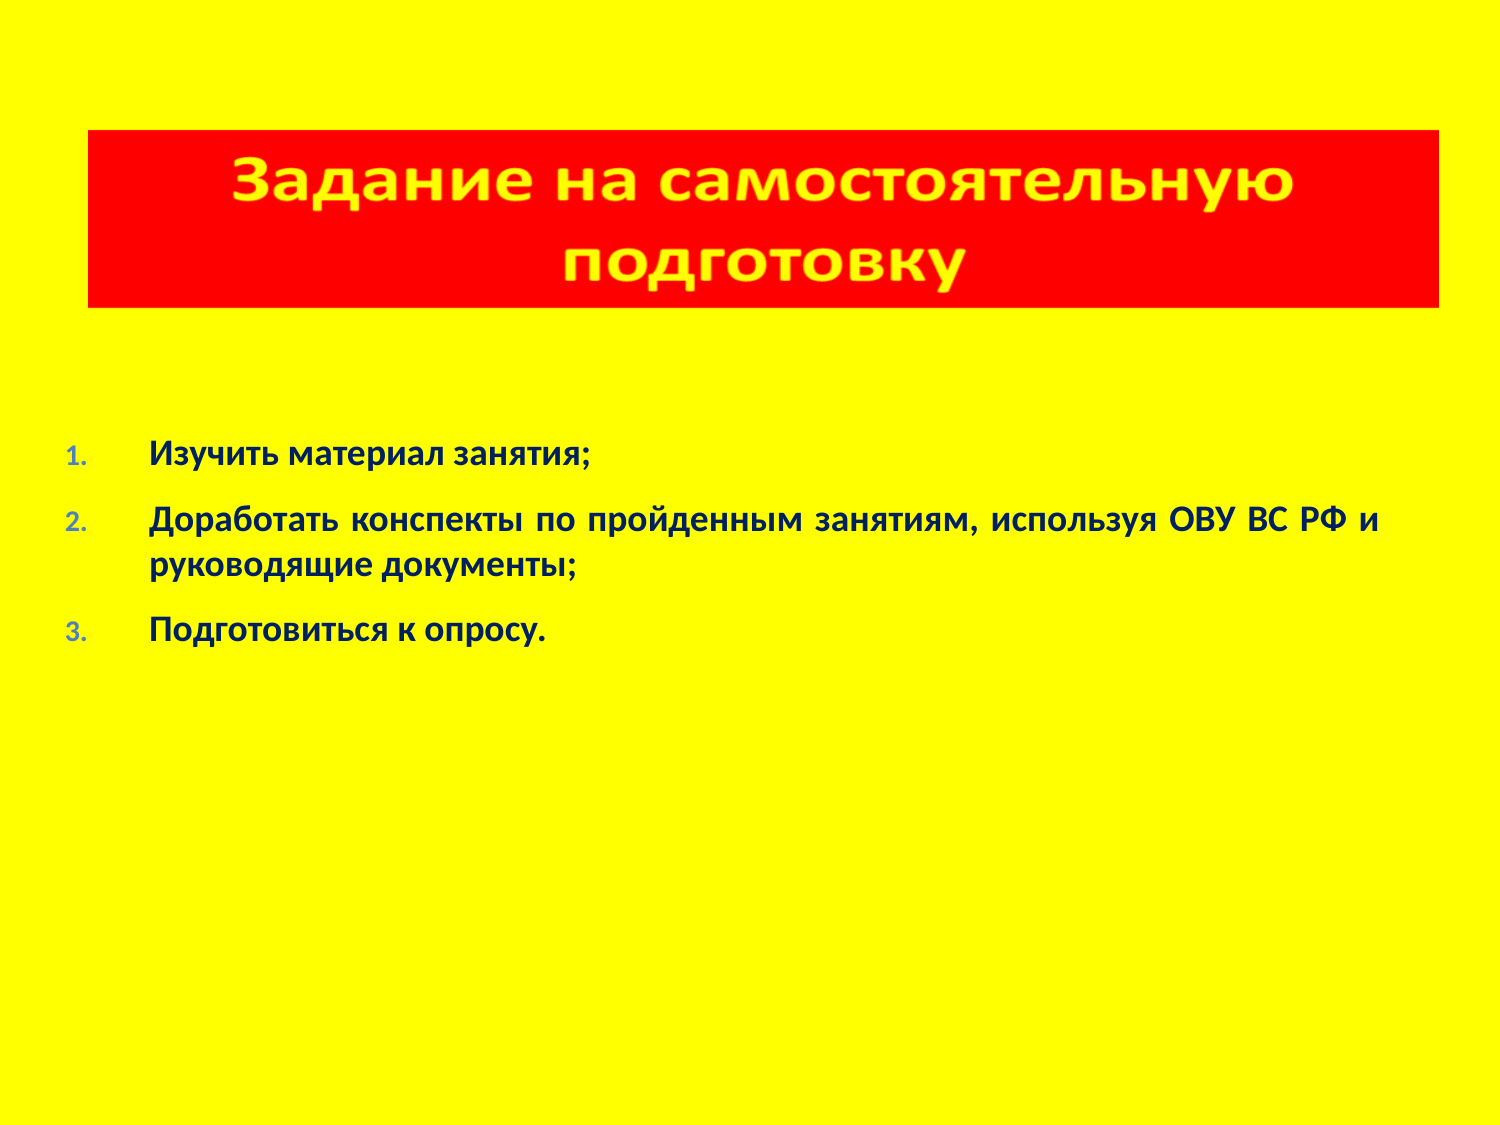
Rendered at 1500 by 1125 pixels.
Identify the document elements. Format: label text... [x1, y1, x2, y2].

picture [88, 117, 1439, 340]
text_box Изучить материал занятия; Доработать конспекты по пройденным занятиям, используя ОВУ ВС РФ и руководящие документы; Подготовиться к опросу. [49, 420, 1396, 905]
